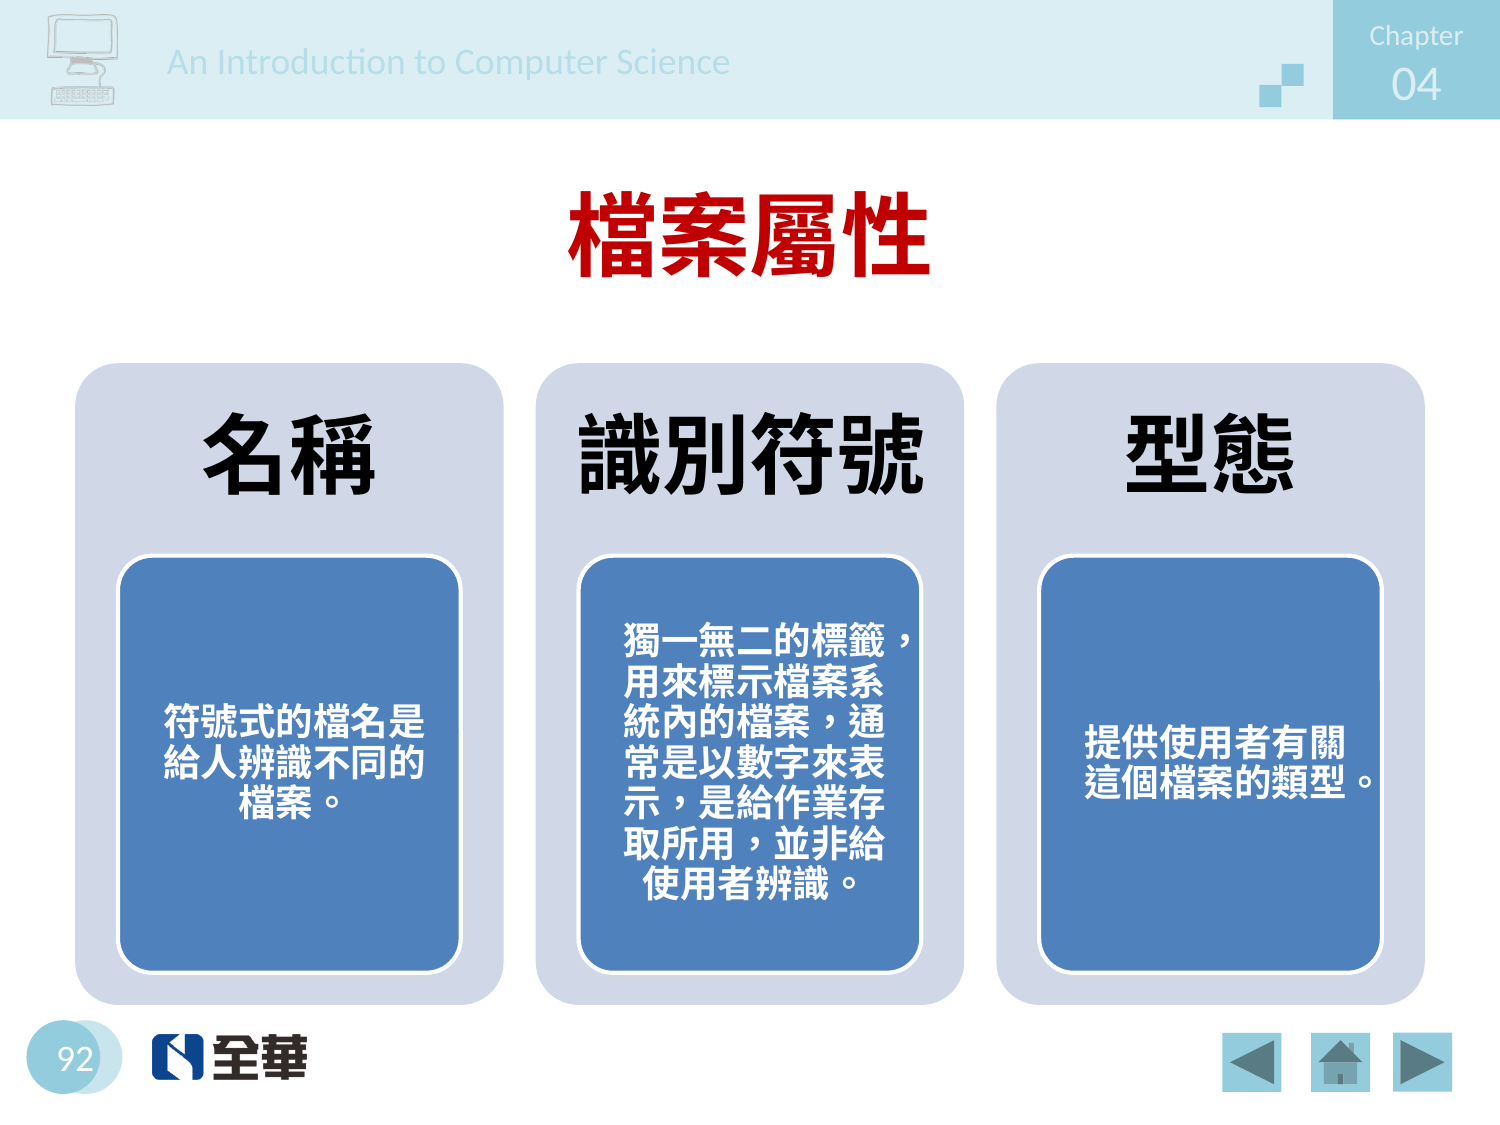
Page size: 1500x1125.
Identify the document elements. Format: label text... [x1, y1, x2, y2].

picture [47, 14, 118, 106]
title 檔案屬性 [75, 138, 1425, 327]
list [74, 362, 1426, 1006]
picture [152, 1034, 307, 1080]
